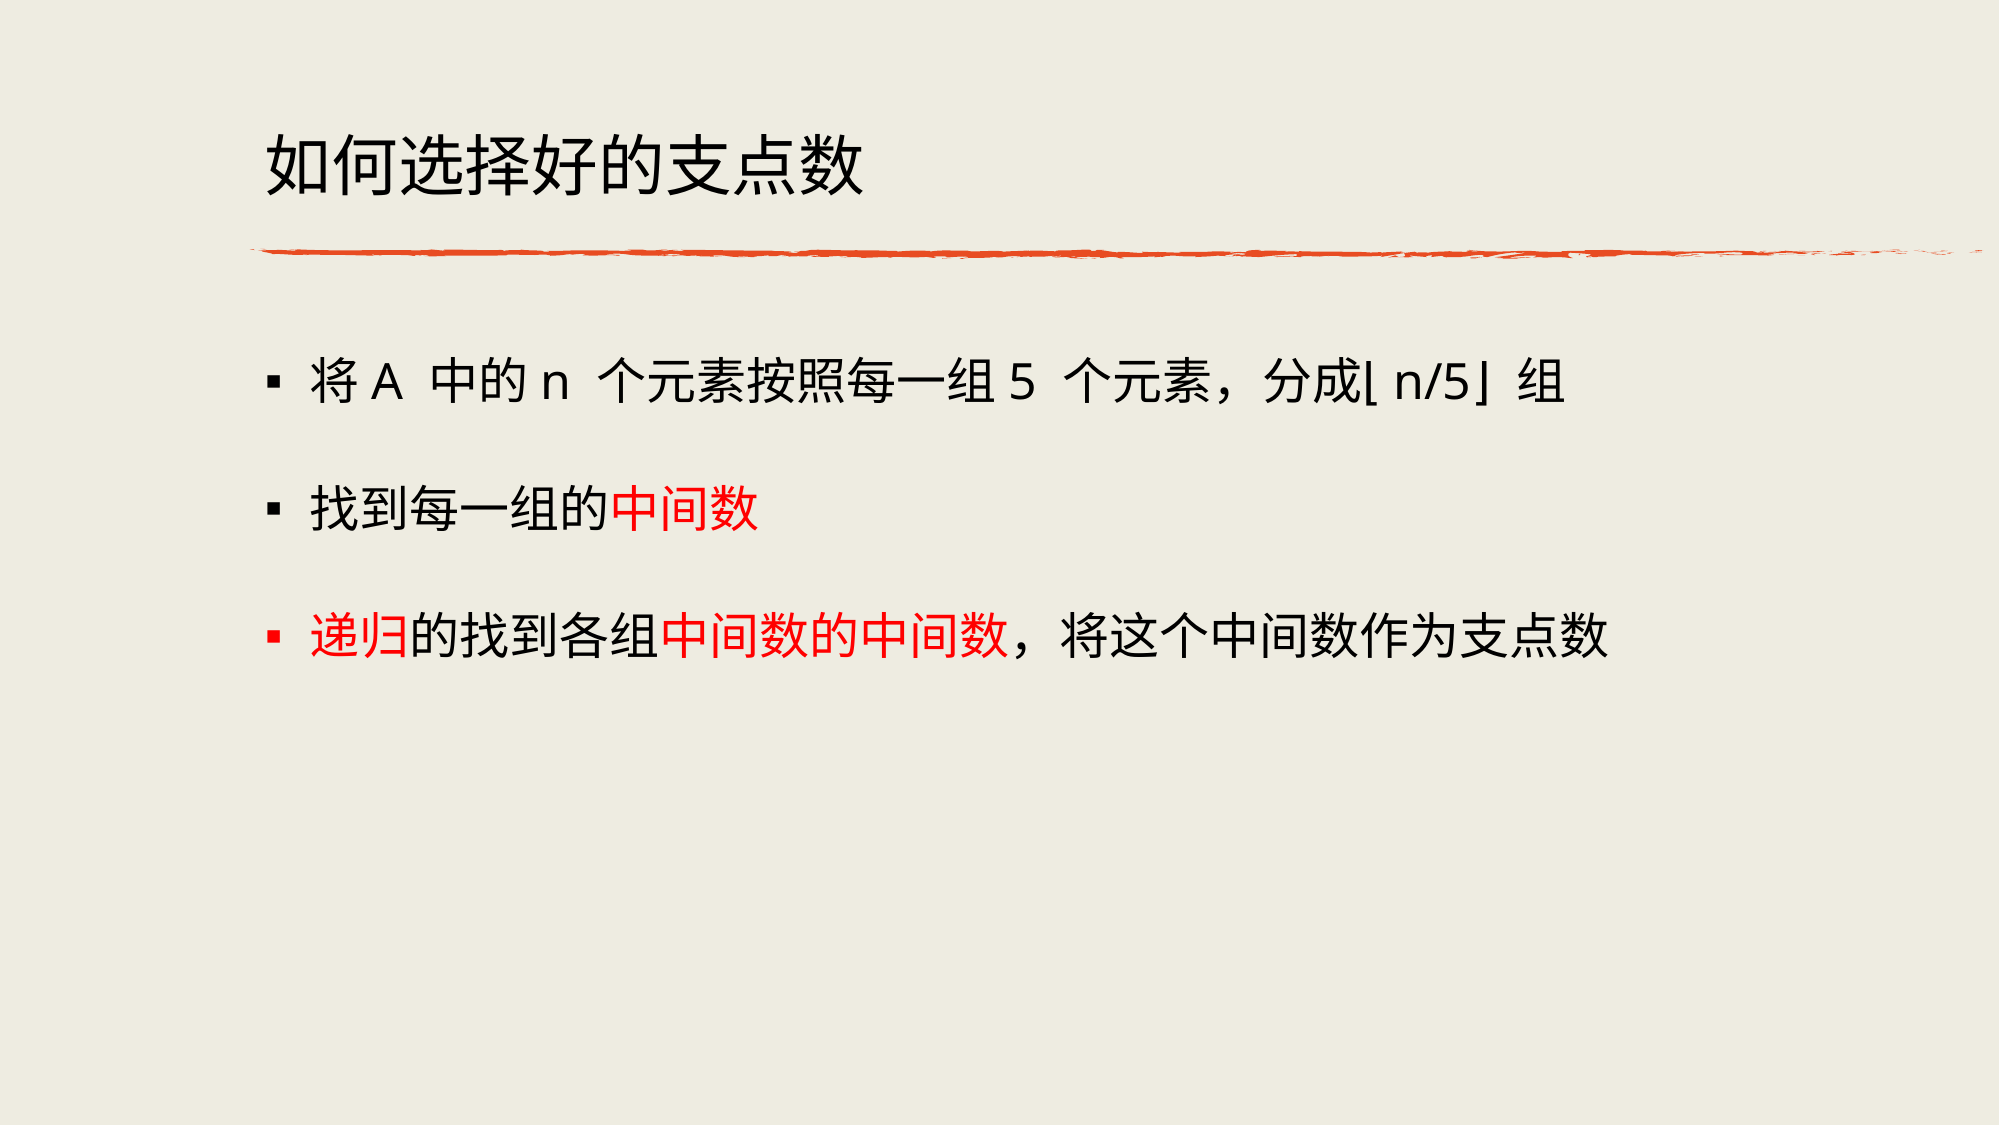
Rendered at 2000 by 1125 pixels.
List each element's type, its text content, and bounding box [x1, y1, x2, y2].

title 如何选择好的支点数 [249, 45, 1750, 213]
list 将A 中的n 个元素按照每⼀组5 个元素，分成⌊n/5⌋ 组 找到每⼀组的中间数 递归的找到各组中间数的中间数，将这个中间数作为⽀点数 [249, 312, 1750, 1013]
